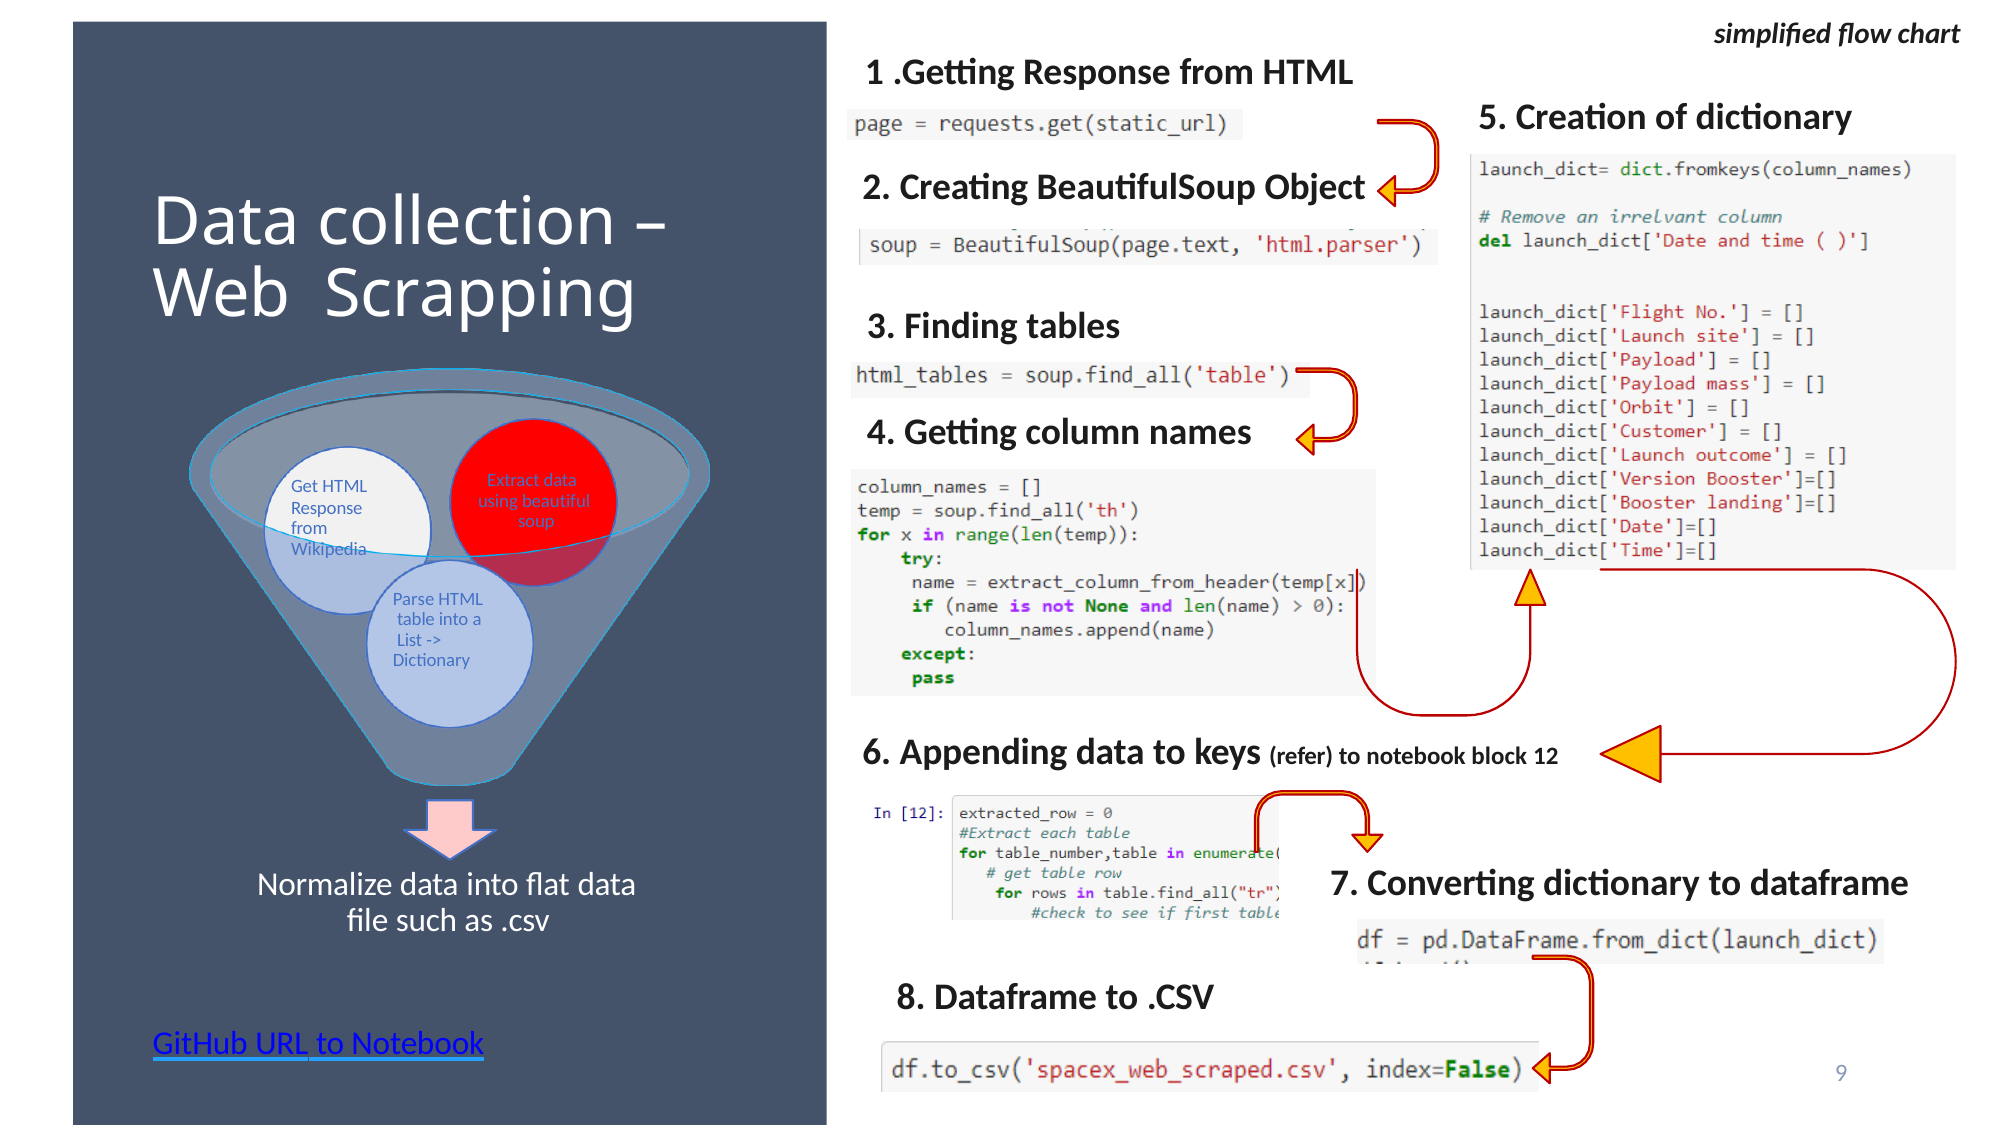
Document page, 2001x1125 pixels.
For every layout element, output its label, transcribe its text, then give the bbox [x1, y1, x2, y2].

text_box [1253, 568, 1958, 854]
text_box Normalize data into flat data file such as .csv [255, 859, 645, 939]
picture [858, 229, 1439, 265]
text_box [851, 154, 1956, 920]
text_box simplified flow chart [1712, 12, 1965, 50]
picture [846, 108, 1243, 140]
text_box GitHub URL to Notebook [150, 1027, 490, 1062]
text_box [1376, 118, 1440, 208]
picture [189, 368, 711, 786]
text_box 5. Creation of dictionary [1476, 89, 1857, 137]
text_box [851, 361, 1359, 456]
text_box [402, 798, 498, 861]
text_box Data collection – Web Scrapping [150, 174, 768, 330]
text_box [881, 918, 1884, 1092]
title 1 .Getting Response from HTML [860, 0, 1357, 152]
text_box [73, 21, 827, 1125]
